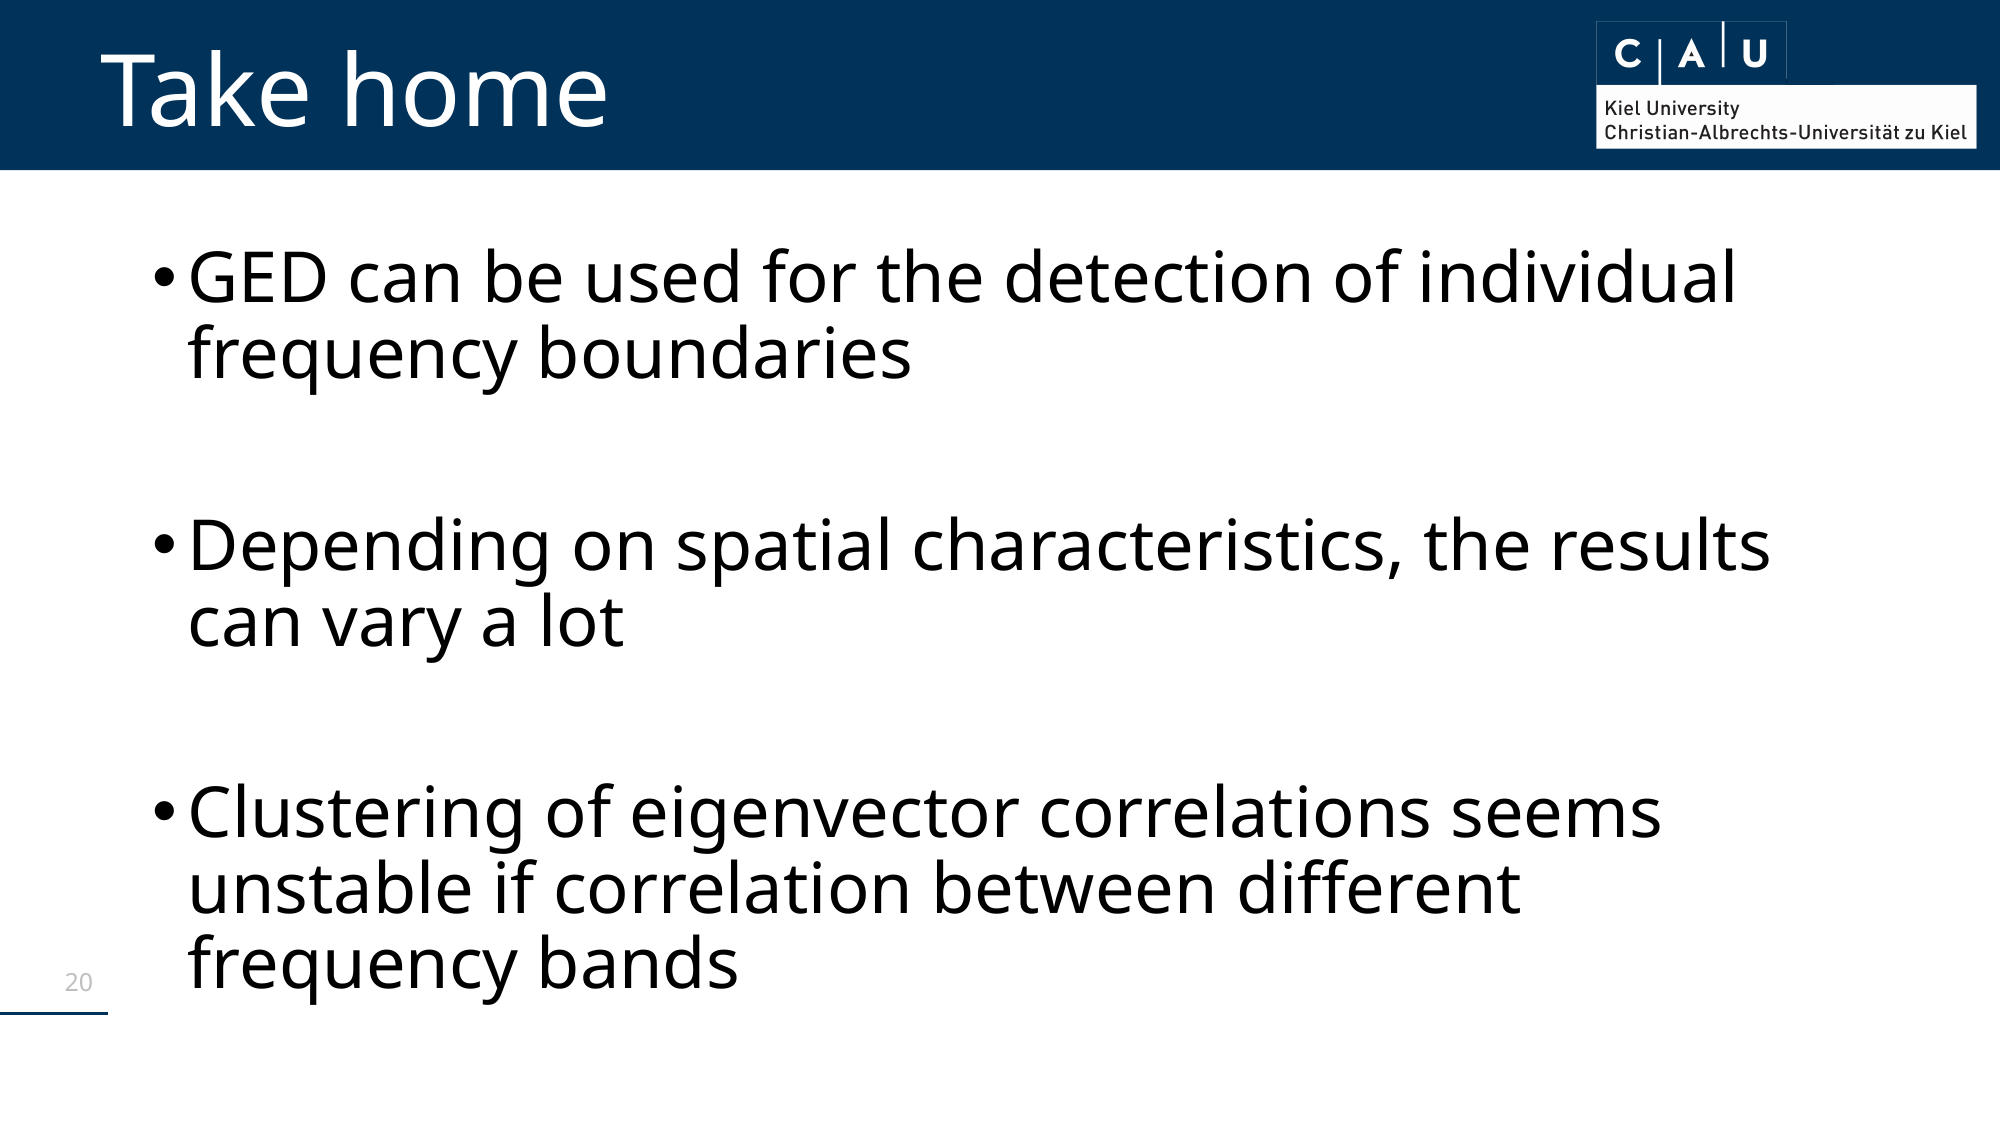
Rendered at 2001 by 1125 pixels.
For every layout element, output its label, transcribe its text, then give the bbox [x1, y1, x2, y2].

list GED can be used for the detection of individual frequency boundaries Depending on spatial characteristics, the results can vary a lot Clustering of eigenvector correlations seems unstable if correlation between different frequency bands [137, 234, 1863, 1014]
picture [1596, 21, 1977, 149]
title Take home [85, 20, 829, 169]
slide_number 20 [0, 953, 109, 1014]
